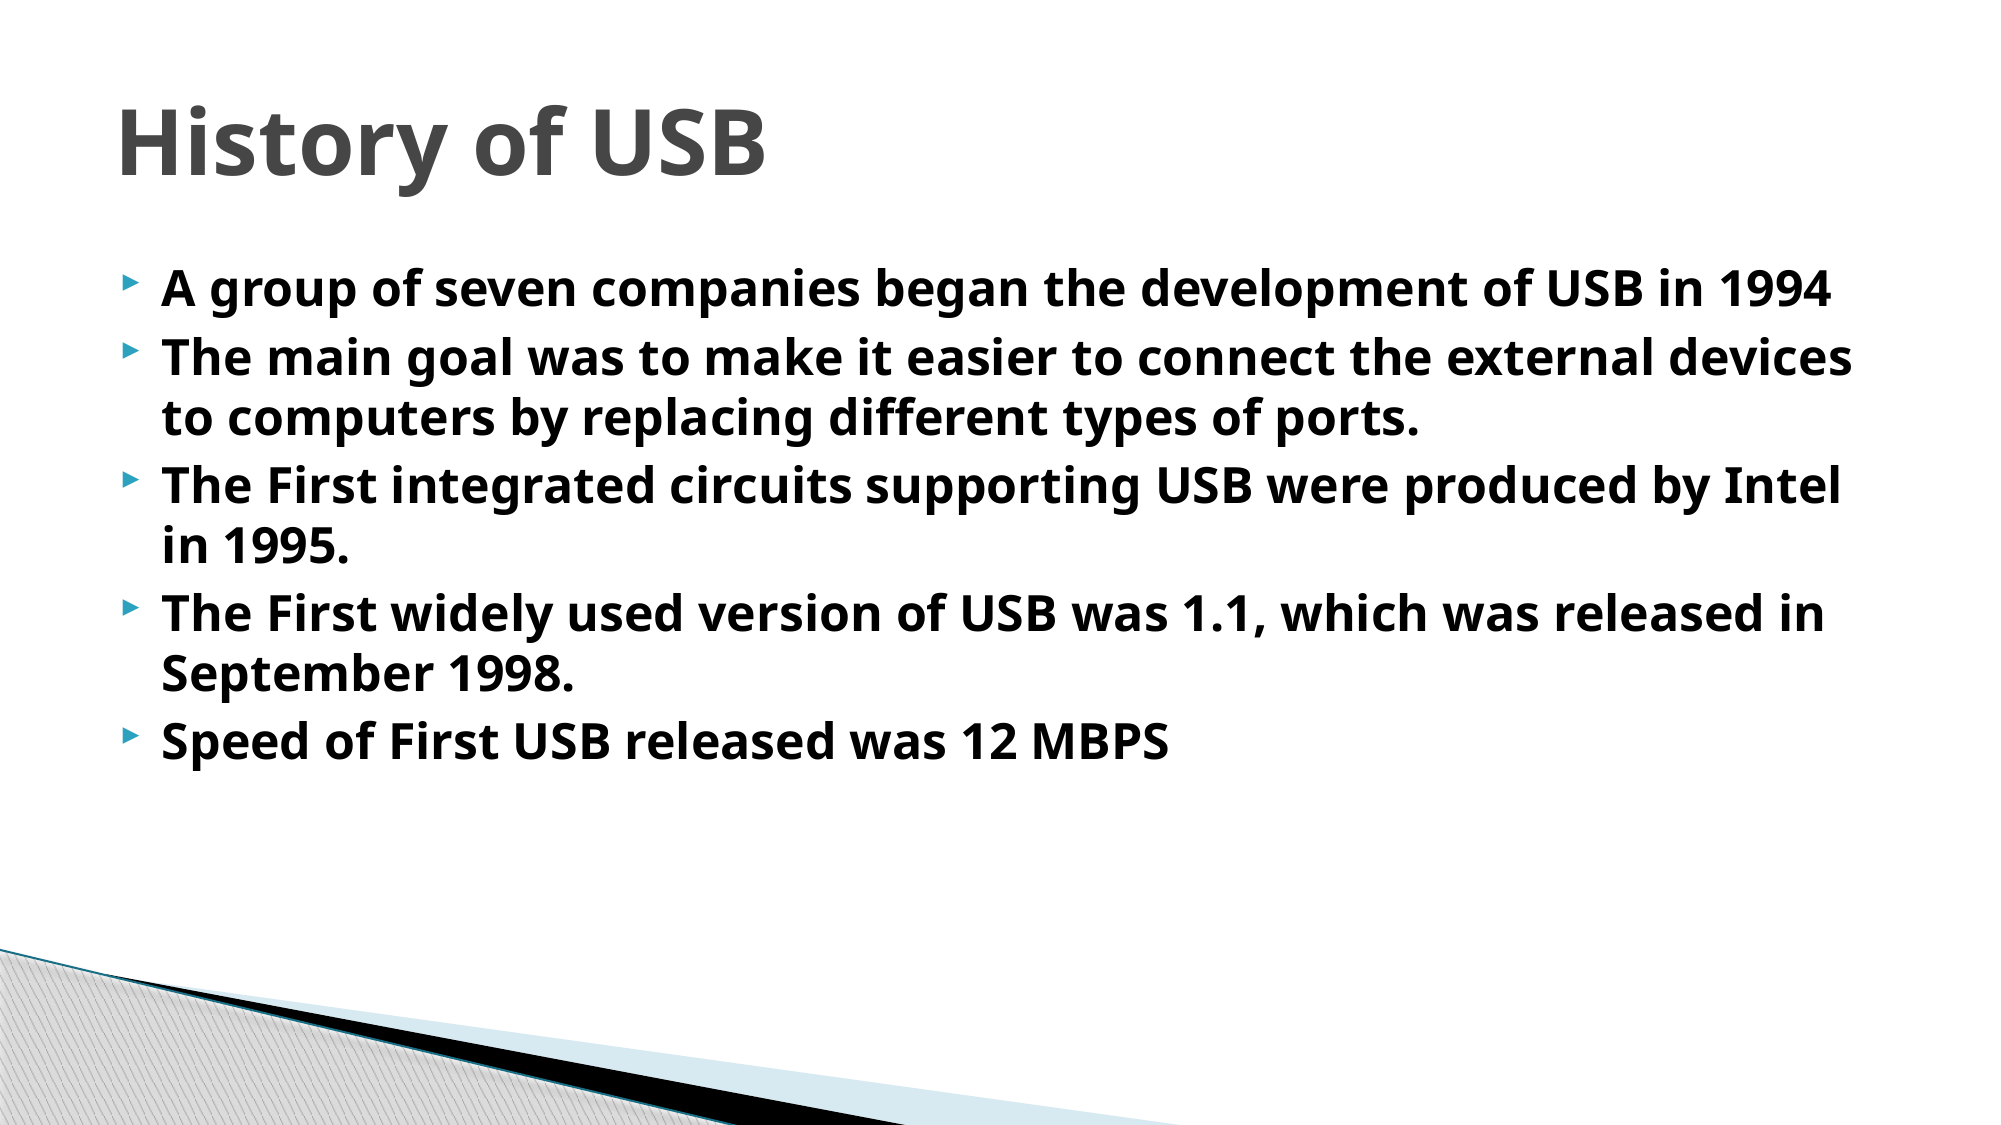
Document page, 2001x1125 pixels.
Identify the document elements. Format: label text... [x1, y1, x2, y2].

list A group of seven companies began the development of USB in 1994 The main goal was to make it easier to connect the external devices to computers by replacing different types of ports. The First integrated circuits supporting USB were produced by Intel in 1995. The First widely used version of USB was 1.1, which was released in September 1998. Speed of First USB released was 12 MBPS [87, 180, 1887, 924]
title History of USB [99, 45, 1900, 233]
